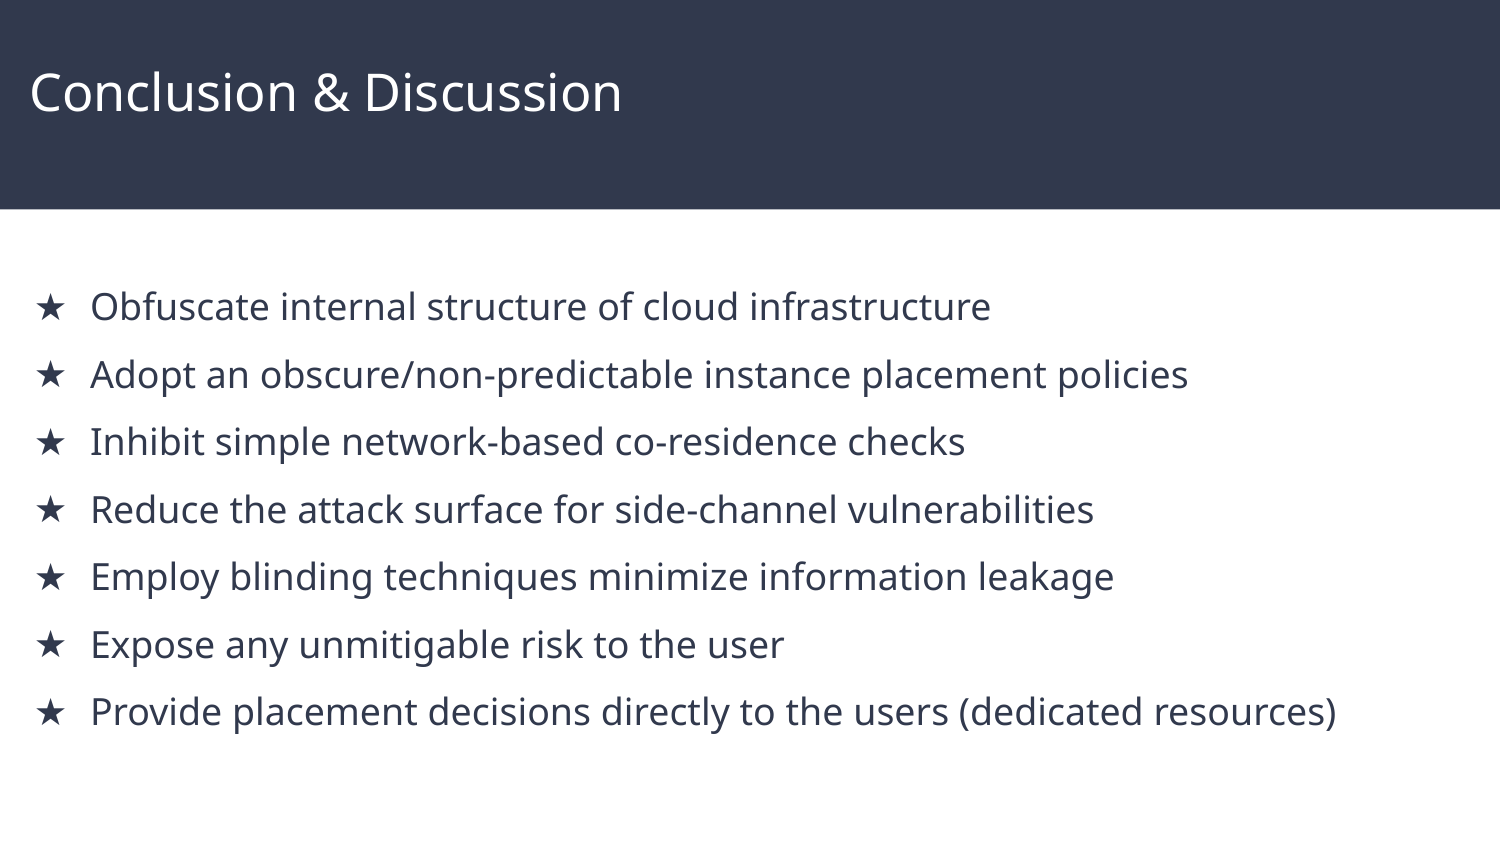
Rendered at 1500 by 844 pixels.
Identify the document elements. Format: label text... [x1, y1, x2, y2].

title Conclusion & Discussion [14, 44, 1413, 147]
subtitle Obfuscate internal structure of cloud infrastructure Adopt an obscure/non-predictable instance placement policies Inhibit simple network-based co-residence checks Reduce the attack surface for side-channel vulnerabilities Employ blinding techniques minimize information leakage Expose any unmitigable risk to the user Provide placement decisions directly to the users (dedicated resources) [0, 245, 1462, 808]
